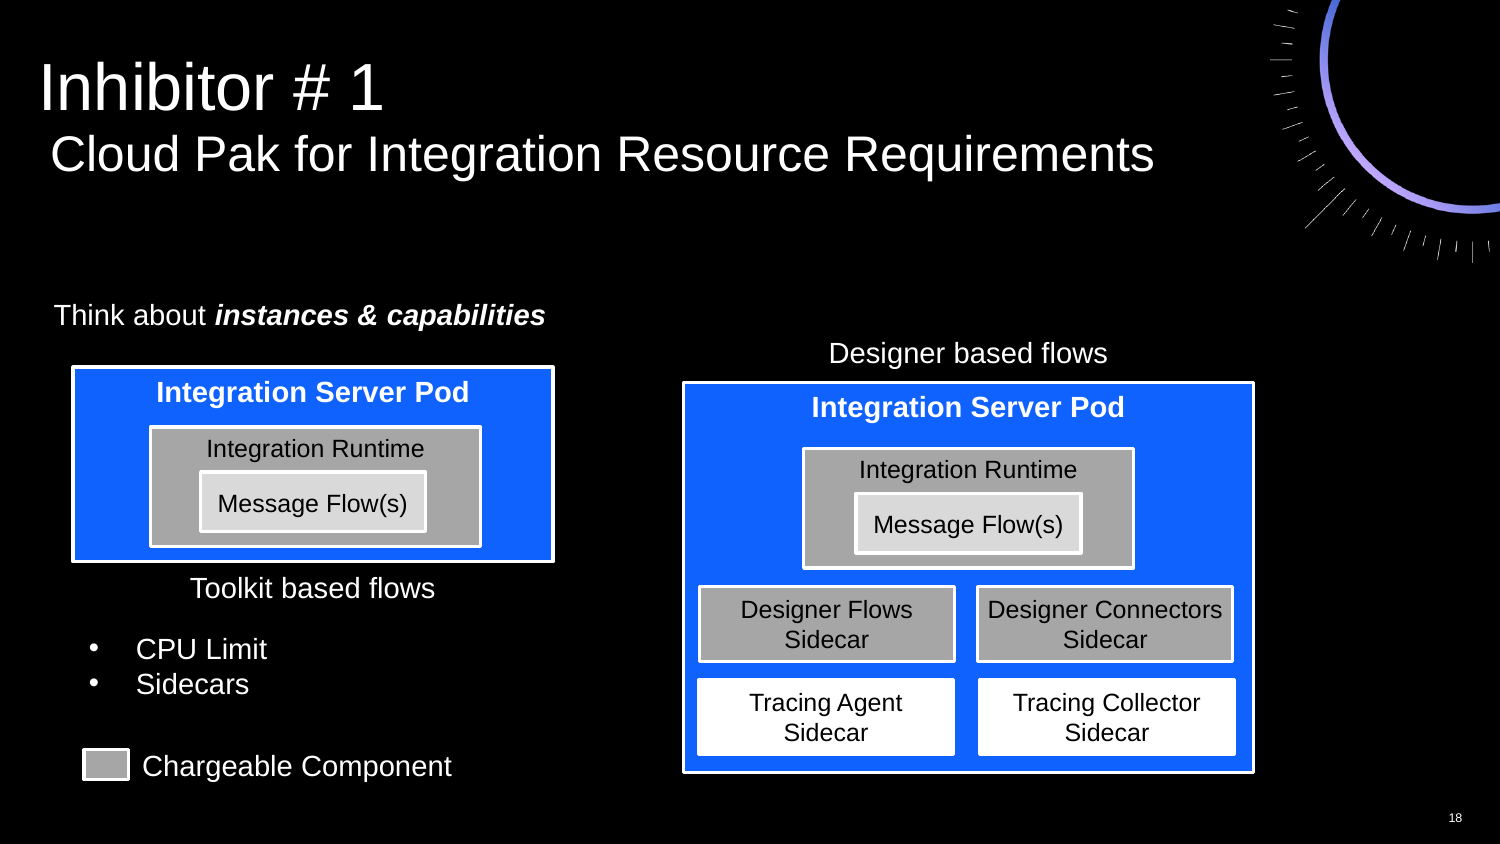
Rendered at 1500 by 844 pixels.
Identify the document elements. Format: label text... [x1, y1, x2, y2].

text_box CPU Limit Sidecars [74, 622, 283, 708]
picture [1270, 0, 1500, 263]
text_box Toolkit based flows [175, 571, 452, 612]
list Cloud Pak for Integration Resource Requirements [49, 121, 1259, 218]
text_box Chargeable Component [127, 739, 468, 790]
text_box Designer based flows [813, 326, 1124, 377]
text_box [72, 366, 554, 563]
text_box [683, 382, 1254, 773]
text_box [82, 748, 127, 782]
title Inhibitor # 1 [38, 53, 717, 124]
slide_number 18 [1162, 804, 1463, 832]
text_box Think about instances & capabilities [38, 288, 570, 339]
